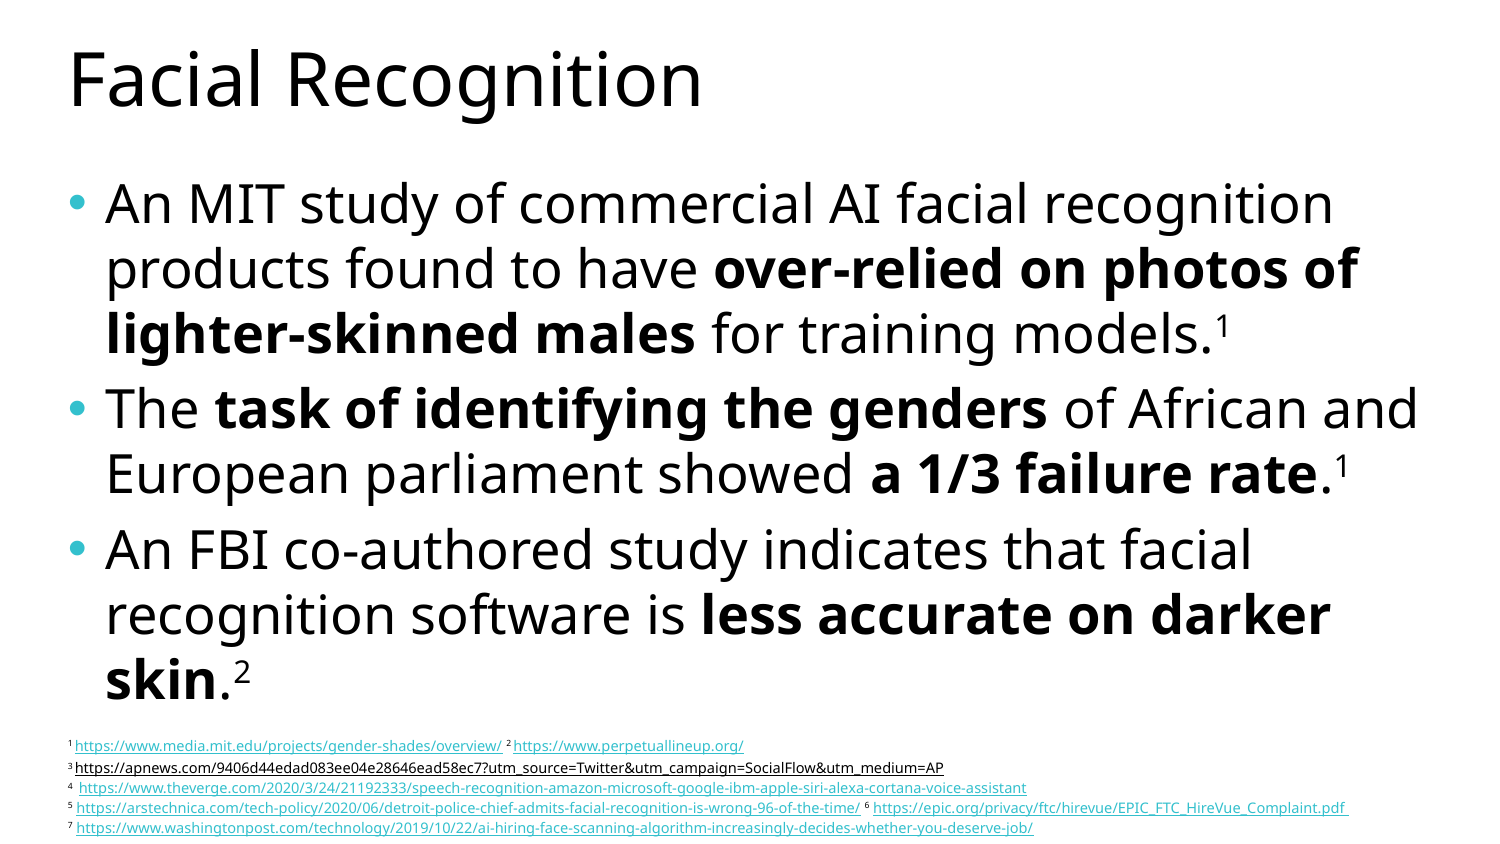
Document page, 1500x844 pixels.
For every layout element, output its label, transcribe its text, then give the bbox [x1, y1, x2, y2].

title Facial Recognition [52, 41, 1444, 142]
list An MIT study of commercial AI facial recognition products found to have over-relied on photos of lighter-skinned males for training models.1 The task of identifying the genders of African and European parliament showed a 1/3 failure rate.1 An FBI co-authored study indicates that facial recognition software is less accurate on darker skin.2 1 https://www.media.mit.edu/projects/gender-shades/overview/ 2 https://www.perpetuallineup.org/ 3 https://apnews.com/9406d44edad083ee04e28646ead58ec7?utm_source=Twitter&utm_campaign=SocialFlow&utm_medium=AP 4 https://www.theverge.com/2020/3/24/21192333/speech-recognition-amazon-microsoft-google-ibm-apple-siri-alexa-cortana-voice-assistant 5 https://arstechnica.com/tech-policy/2020/06/detroit-police-chief-admits-facial-recognition-is-wrong-96-of-the-time/ 6 https://epic.org/privacy/ftc/hirevue/EPIC_FTC_HireVue_Complaint.pdf 7 https://www.washingtonpost.com/technology/2019/10/22/ai-hiring-face-scanning-algorithm-increasingly-decides-whether-you-deserve-job/ 8 Bergstrom, Carl T.; West, Jevin D.. Calling Bullshit (p. 79). Random House Publishing Group. Kindle Edition. 9 https://www.netflix.com/title/81328723 9 https://www.nytimes.com/2020/03/23/technology/speech-recognition-bias-apple-amazon-google.html [52, 161, 1444, 615]
